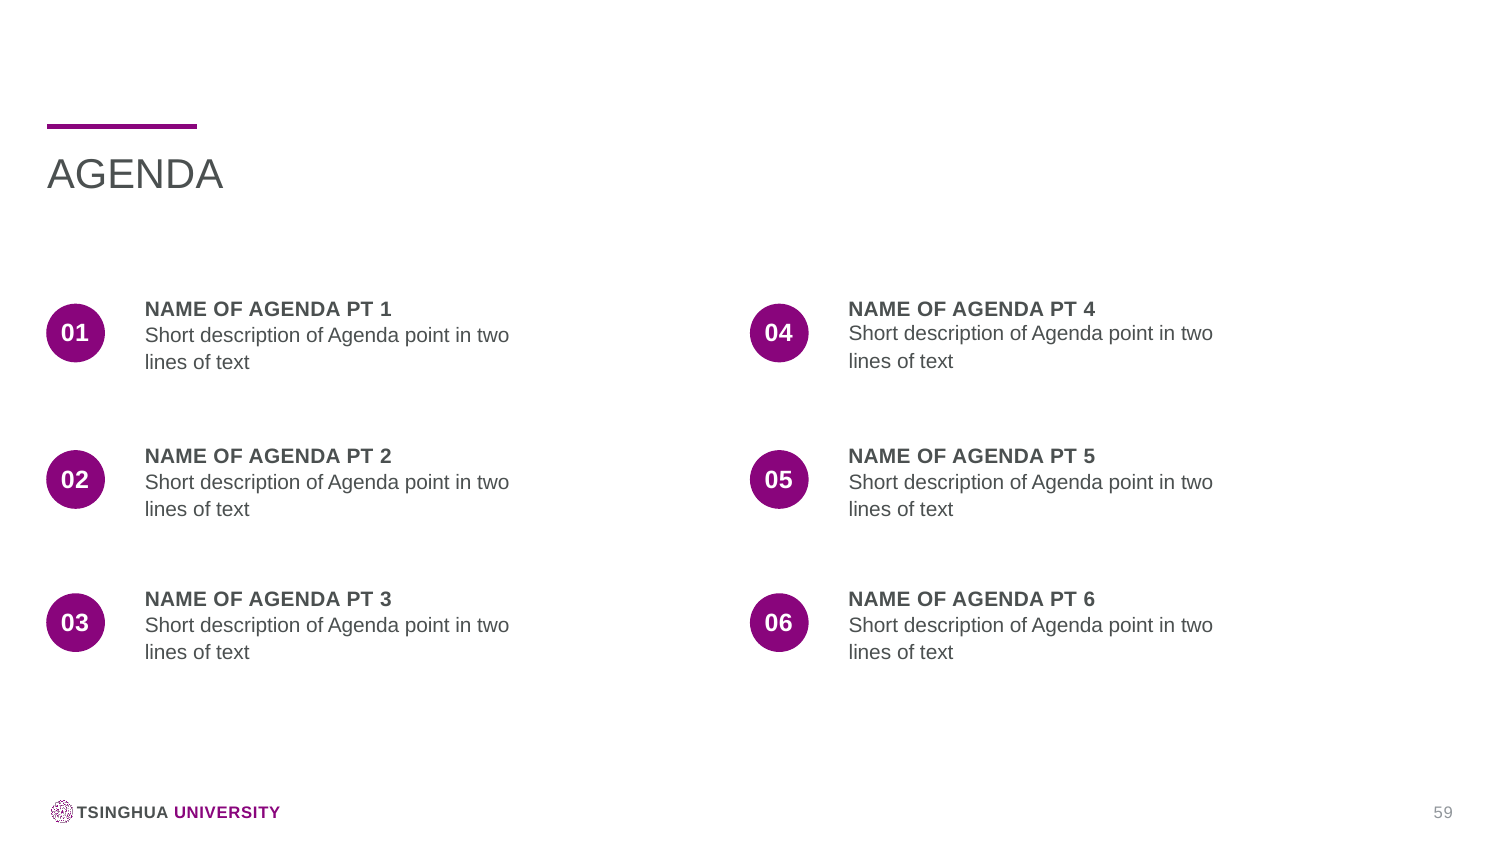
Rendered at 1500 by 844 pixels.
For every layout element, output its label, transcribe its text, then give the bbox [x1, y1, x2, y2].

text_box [46, 450, 105, 509]
text_box Short description of Agenda point in two lines of text [848, 468, 1224, 521]
text_box Name of Agenda PT 6 [848, 575, 1224, 611]
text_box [46, 303, 105, 363]
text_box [749, 450, 809, 509]
text_box Short description of Agenda point in two lines of text [145, 321, 520, 375]
text_box Name of Agenda PT 4 [848, 285, 1224, 321]
text_box Name of Agenda PT 3 [144, 575, 520, 611]
text_box Short description of Agenda point in two lines of text [848, 321, 1224, 373]
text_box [749, 593, 809, 652]
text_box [749, 303, 809, 363]
text_box Name of Agenda PT 5 [848, 431, 1224, 468]
text_box Short description of Agenda point in two lines of text [145, 468, 520, 521]
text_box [46, 593, 105, 652]
picture [51, 800, 73, 823]
text_box Short description of Agenda point in two lines of text [848, 611, 1224, 664]
text_box Name of Agenda PT 2 [144, 431, 520, 468]
text_box Short description of Agenda point in two lines of text [145, 611, 520, 664]
text_box Name of Agenda PT 1 [144, 285, 520, 321]
